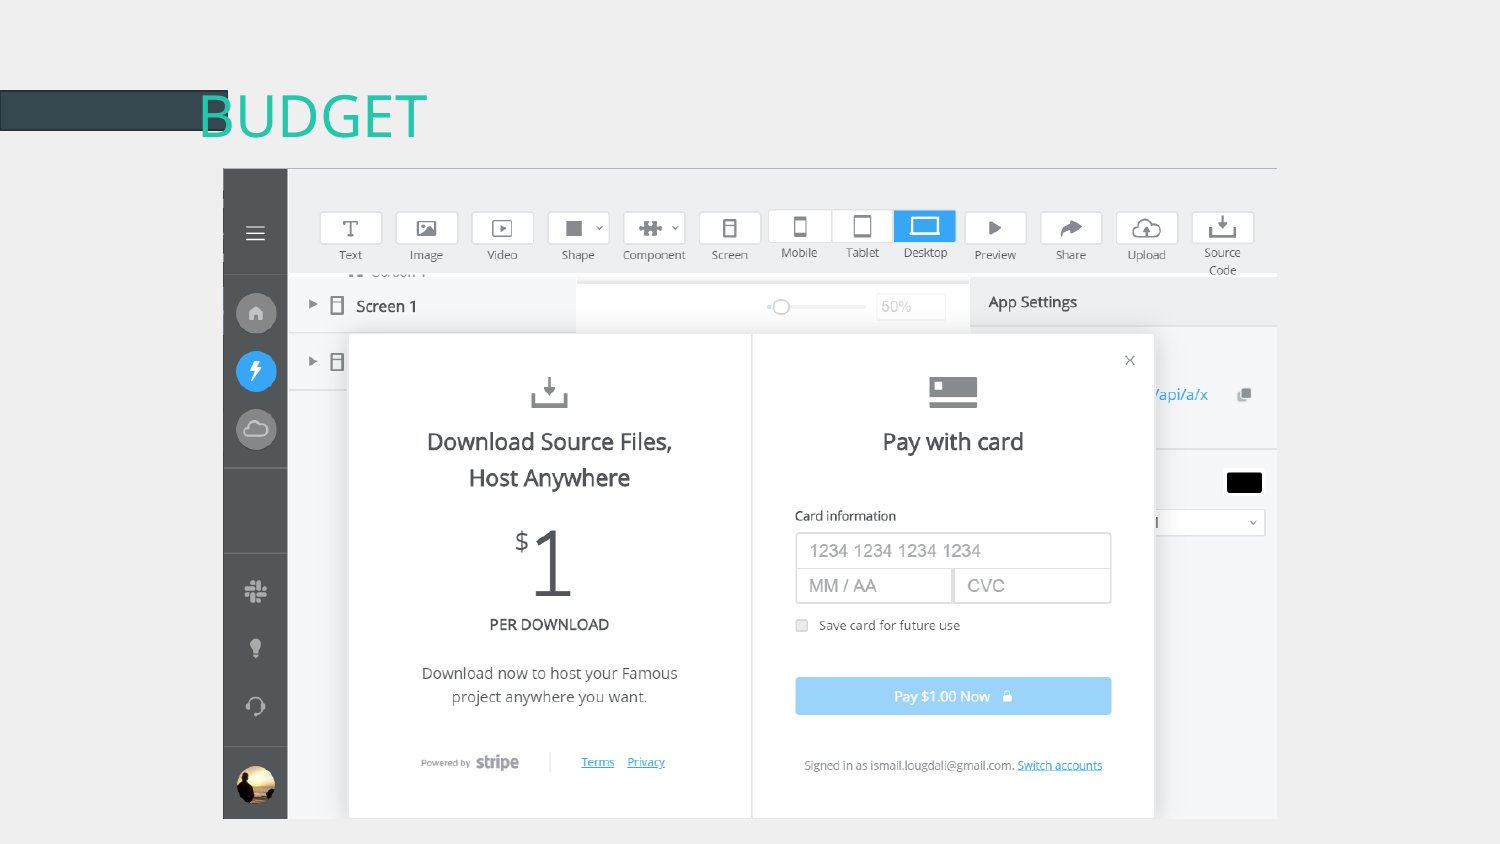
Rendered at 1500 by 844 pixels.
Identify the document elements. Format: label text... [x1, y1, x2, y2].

title BUDGET [182, 53, 611, 140]
picture [223, 168, 1277, 820]
